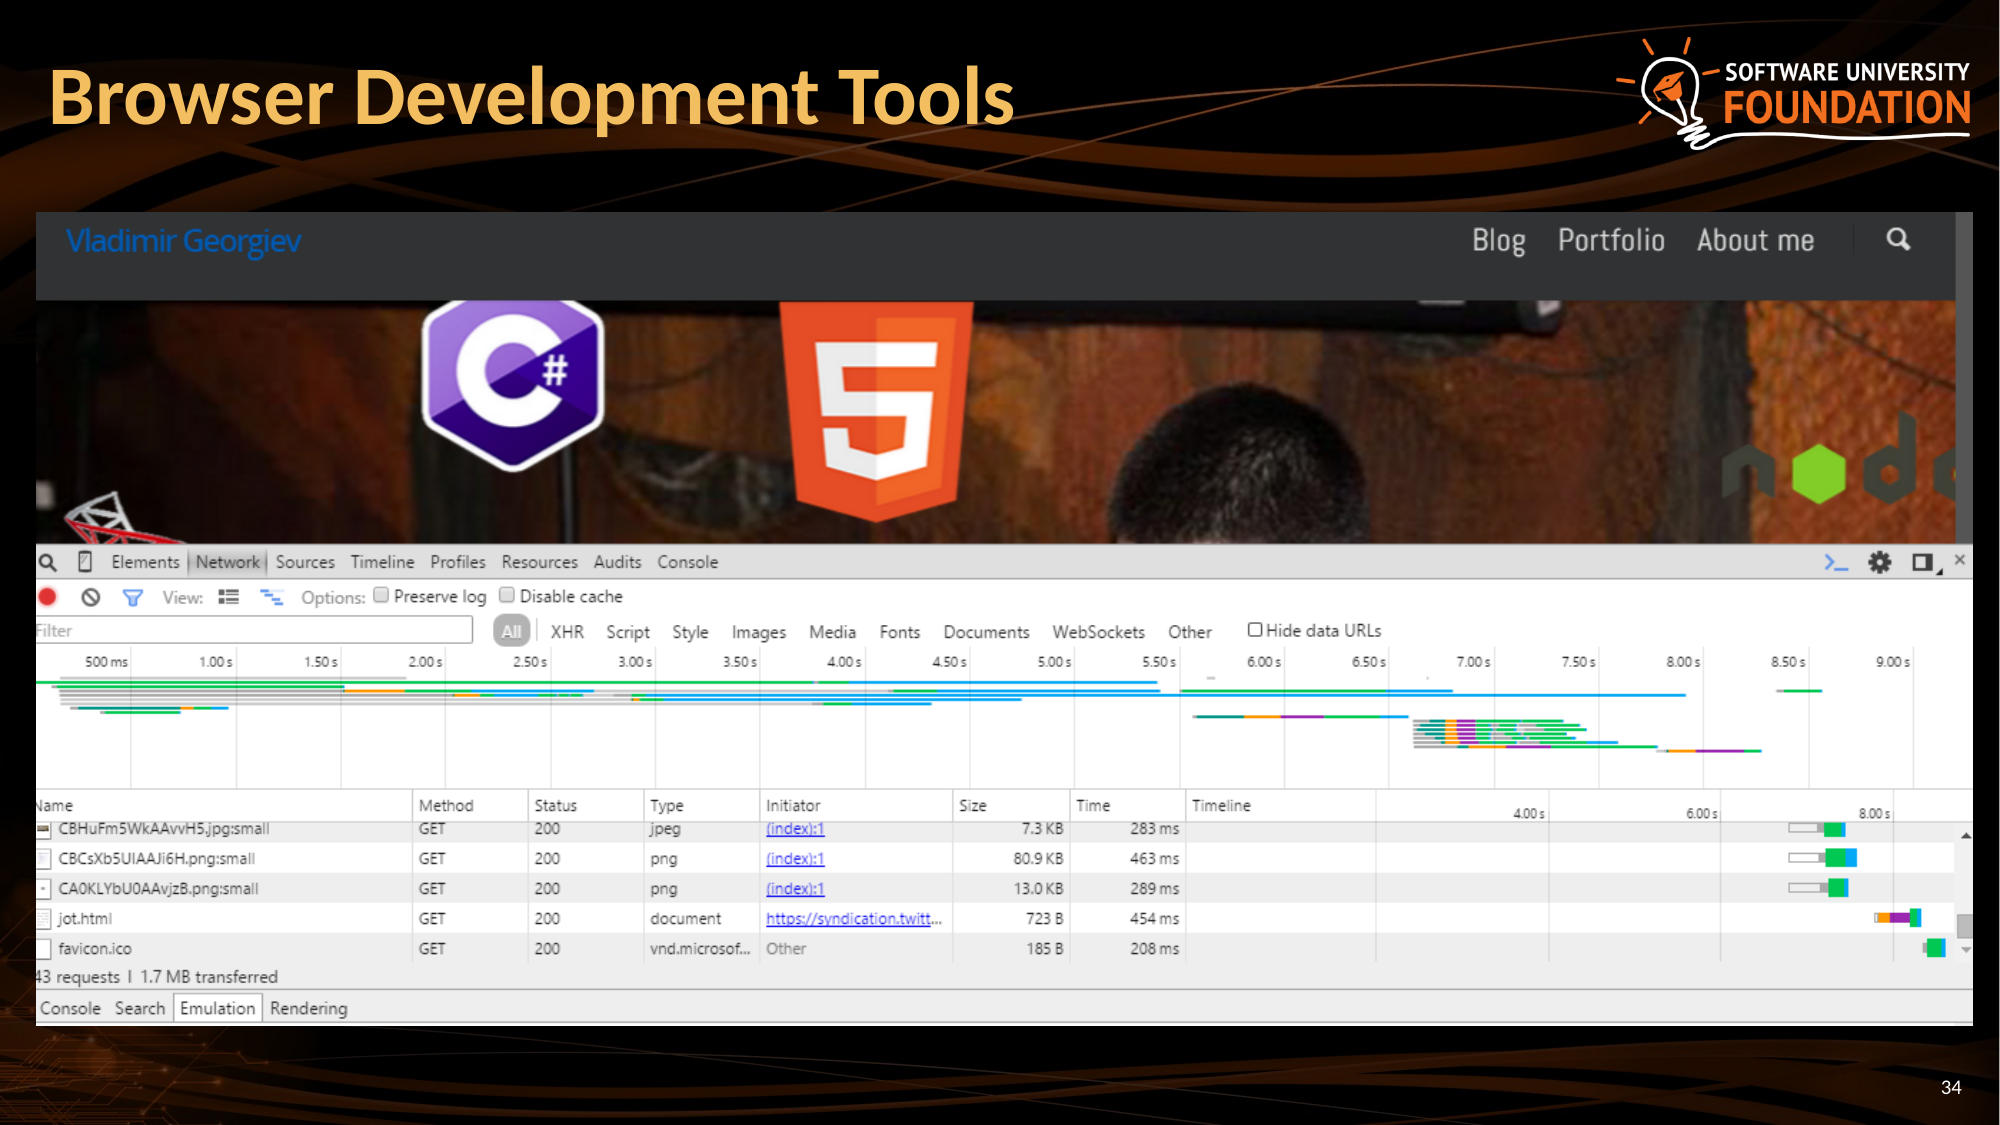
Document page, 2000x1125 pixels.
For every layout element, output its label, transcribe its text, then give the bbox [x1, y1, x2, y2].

title Browser Development Tools [30, 6, 1602, 189]
slide_number 34 [1897, 1070, 1968, 1103]
picture [0, 0, 2000, 1125]
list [36, 212, 1974, 1026]
